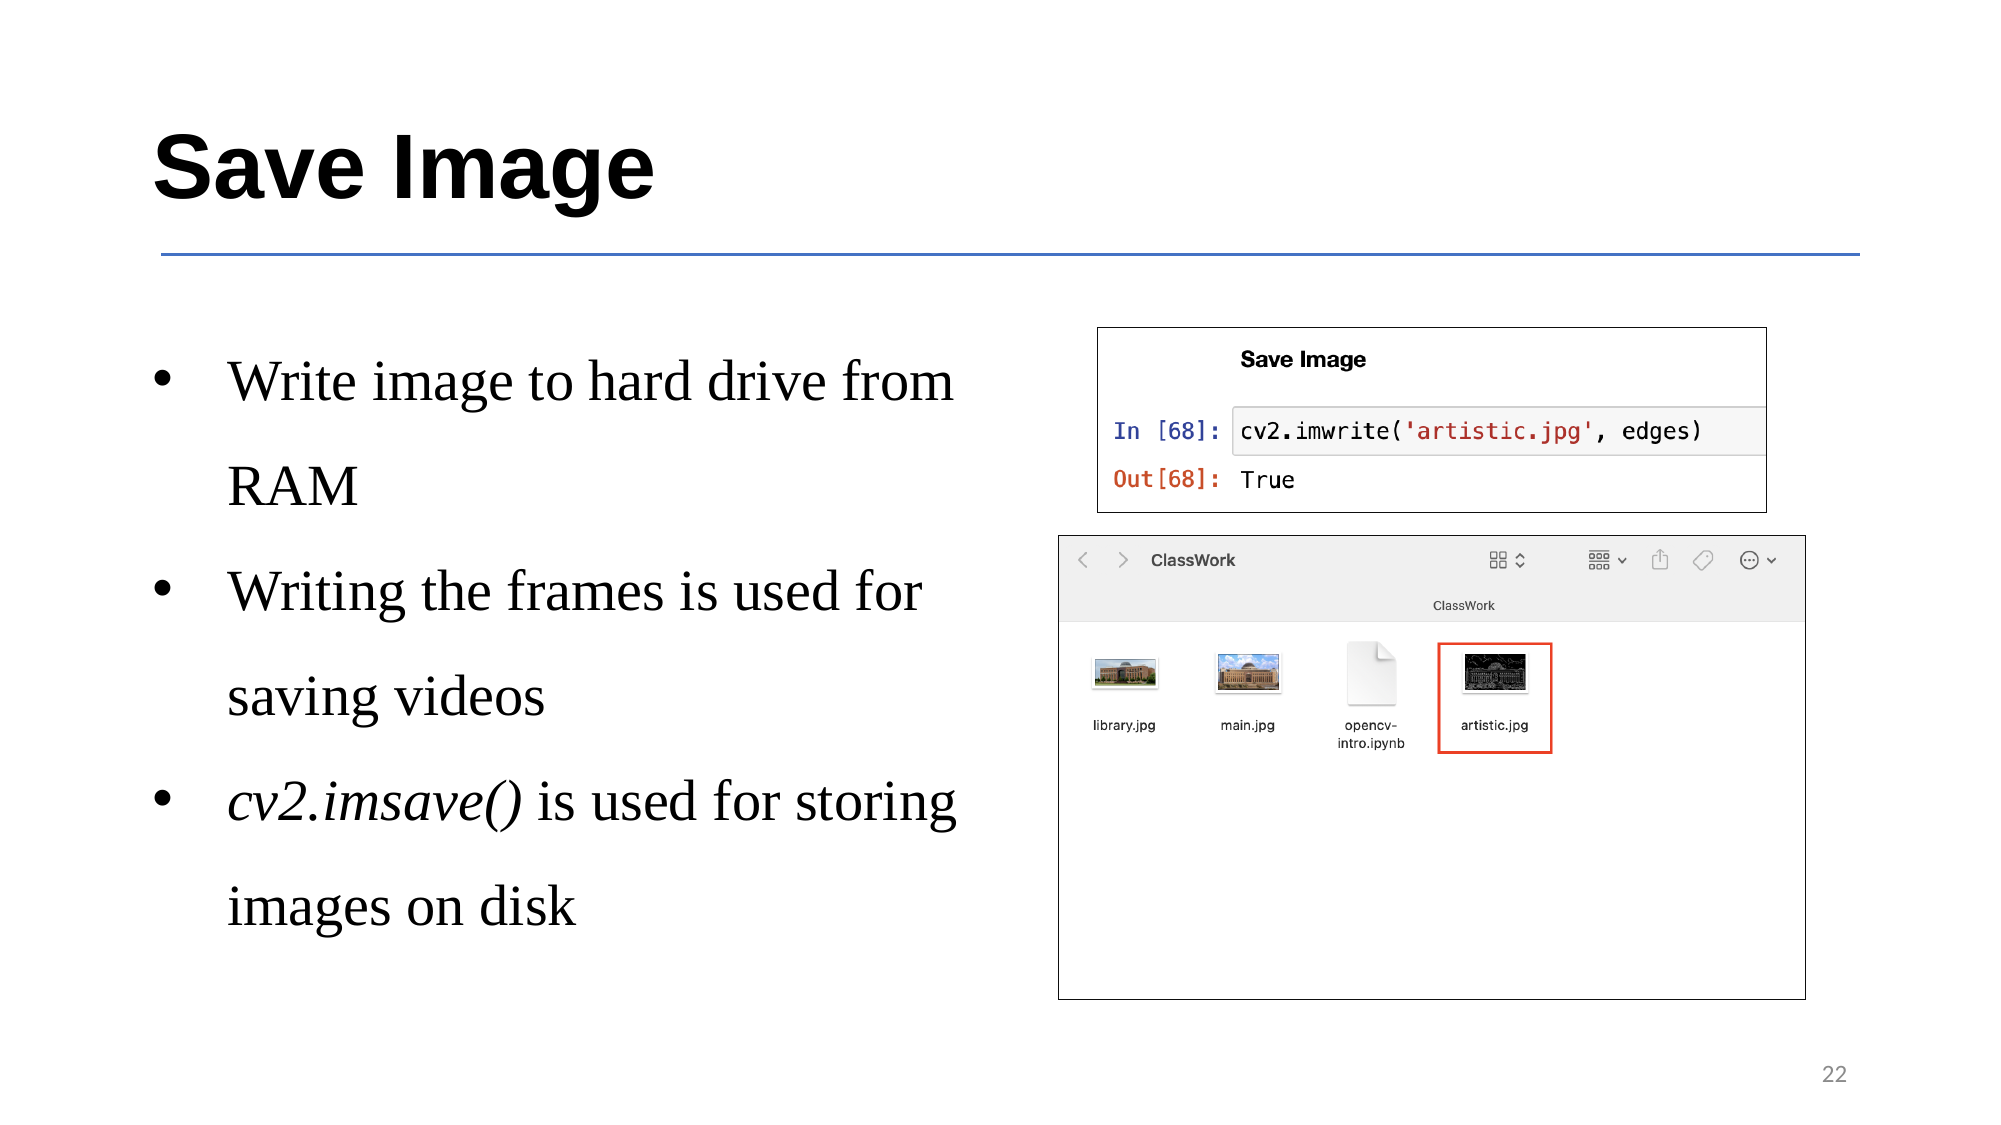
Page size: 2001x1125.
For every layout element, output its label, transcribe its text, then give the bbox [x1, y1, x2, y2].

title Save Image [137, 59, 1863, 278]
picture [1097, 326, 1767, 513]
picture [1058, 535, 1806, 1000]
text_box Write image to hard drive from RAM Writing the frames is used for saving videos cv2.imsave() is used for storing images on disk [137, 299, 1045, 945]
slide_number 22 [1412, 1042, 1863, 1103]
